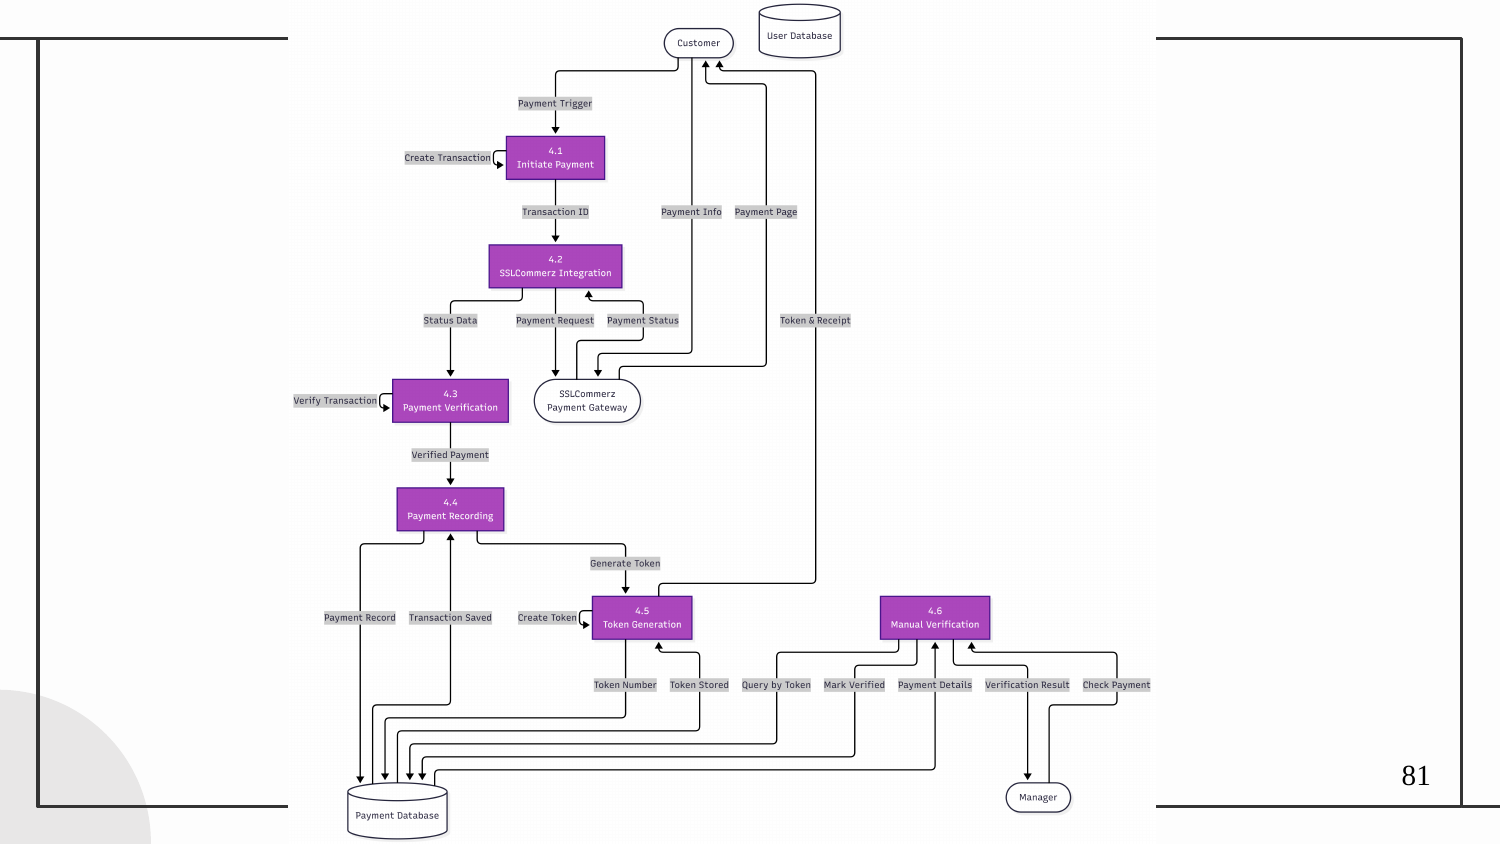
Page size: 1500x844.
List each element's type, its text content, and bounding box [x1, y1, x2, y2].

text_box 81 [1386, 748, 1447, 799]
picture [288, 0, 1156, 844]
